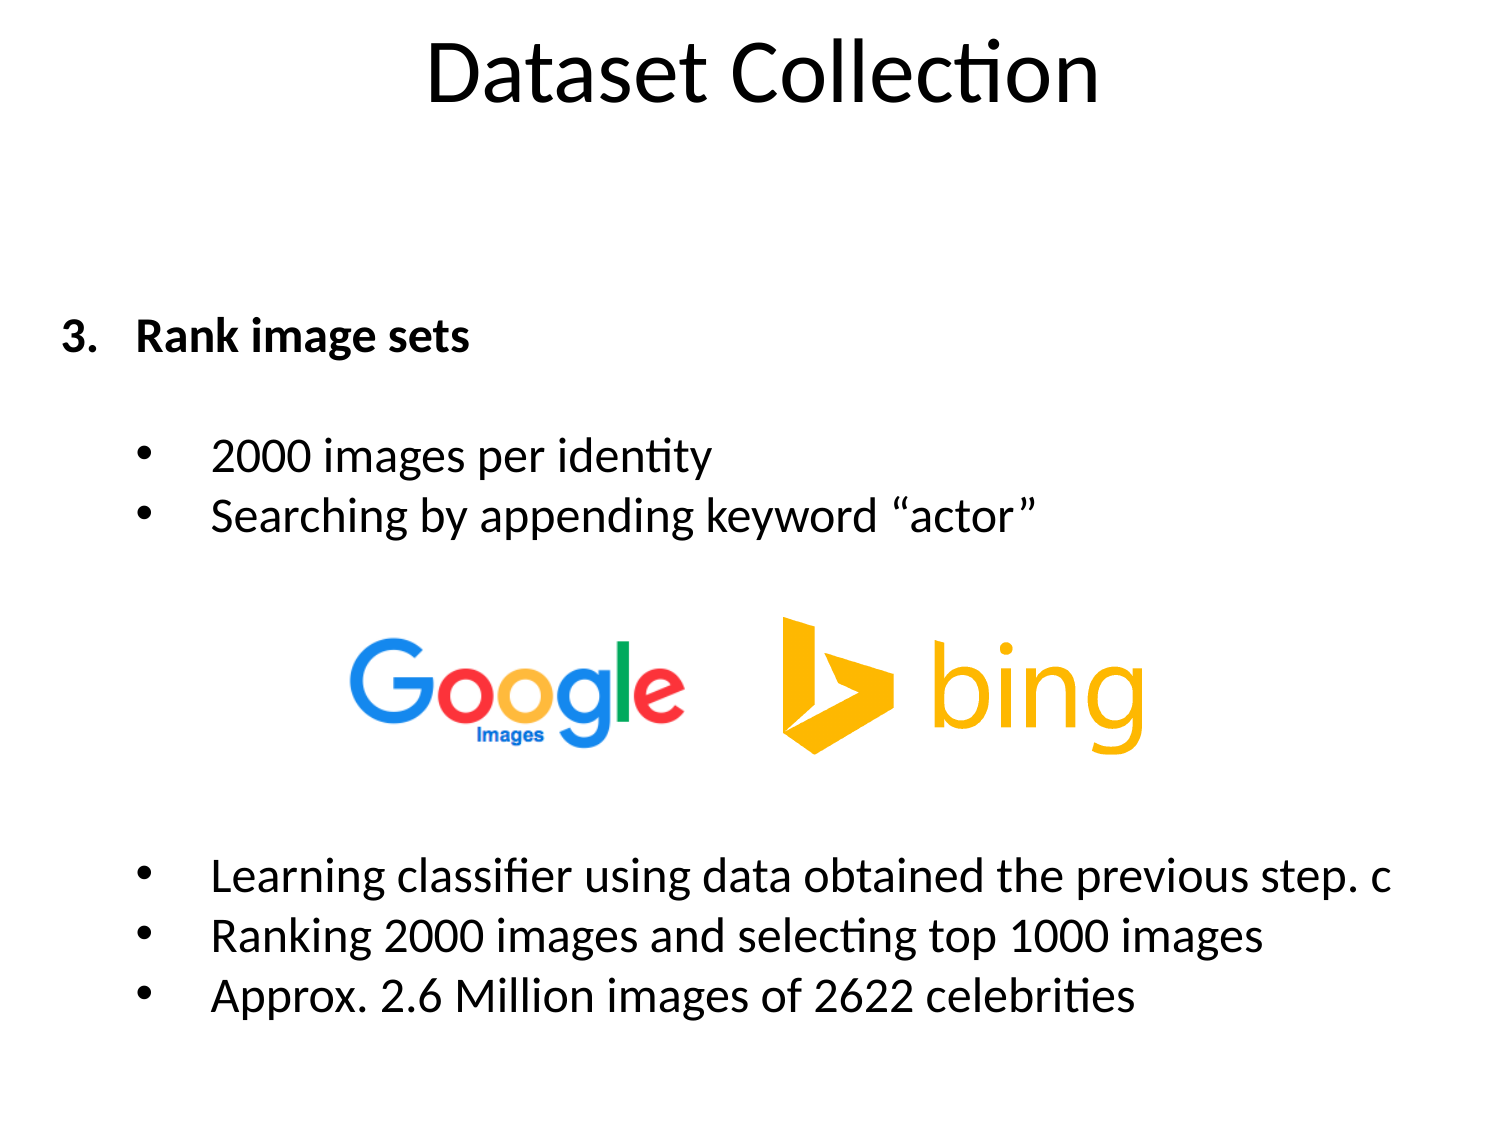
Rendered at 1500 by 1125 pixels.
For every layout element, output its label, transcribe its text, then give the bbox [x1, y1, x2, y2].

title Dataset Collection [126, 0, 1402, 187]
text_box Rank image sets 2000 images per identity Searching by appending keyword “actor” Learning classifier using data obtained the previous step. c Ranking 2000 images and selecting top 1000 images Approx. 2.6 Million images of 2622 celebrities [45, 294, 1500, 1125]
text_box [325, 607, 1142, 770]
